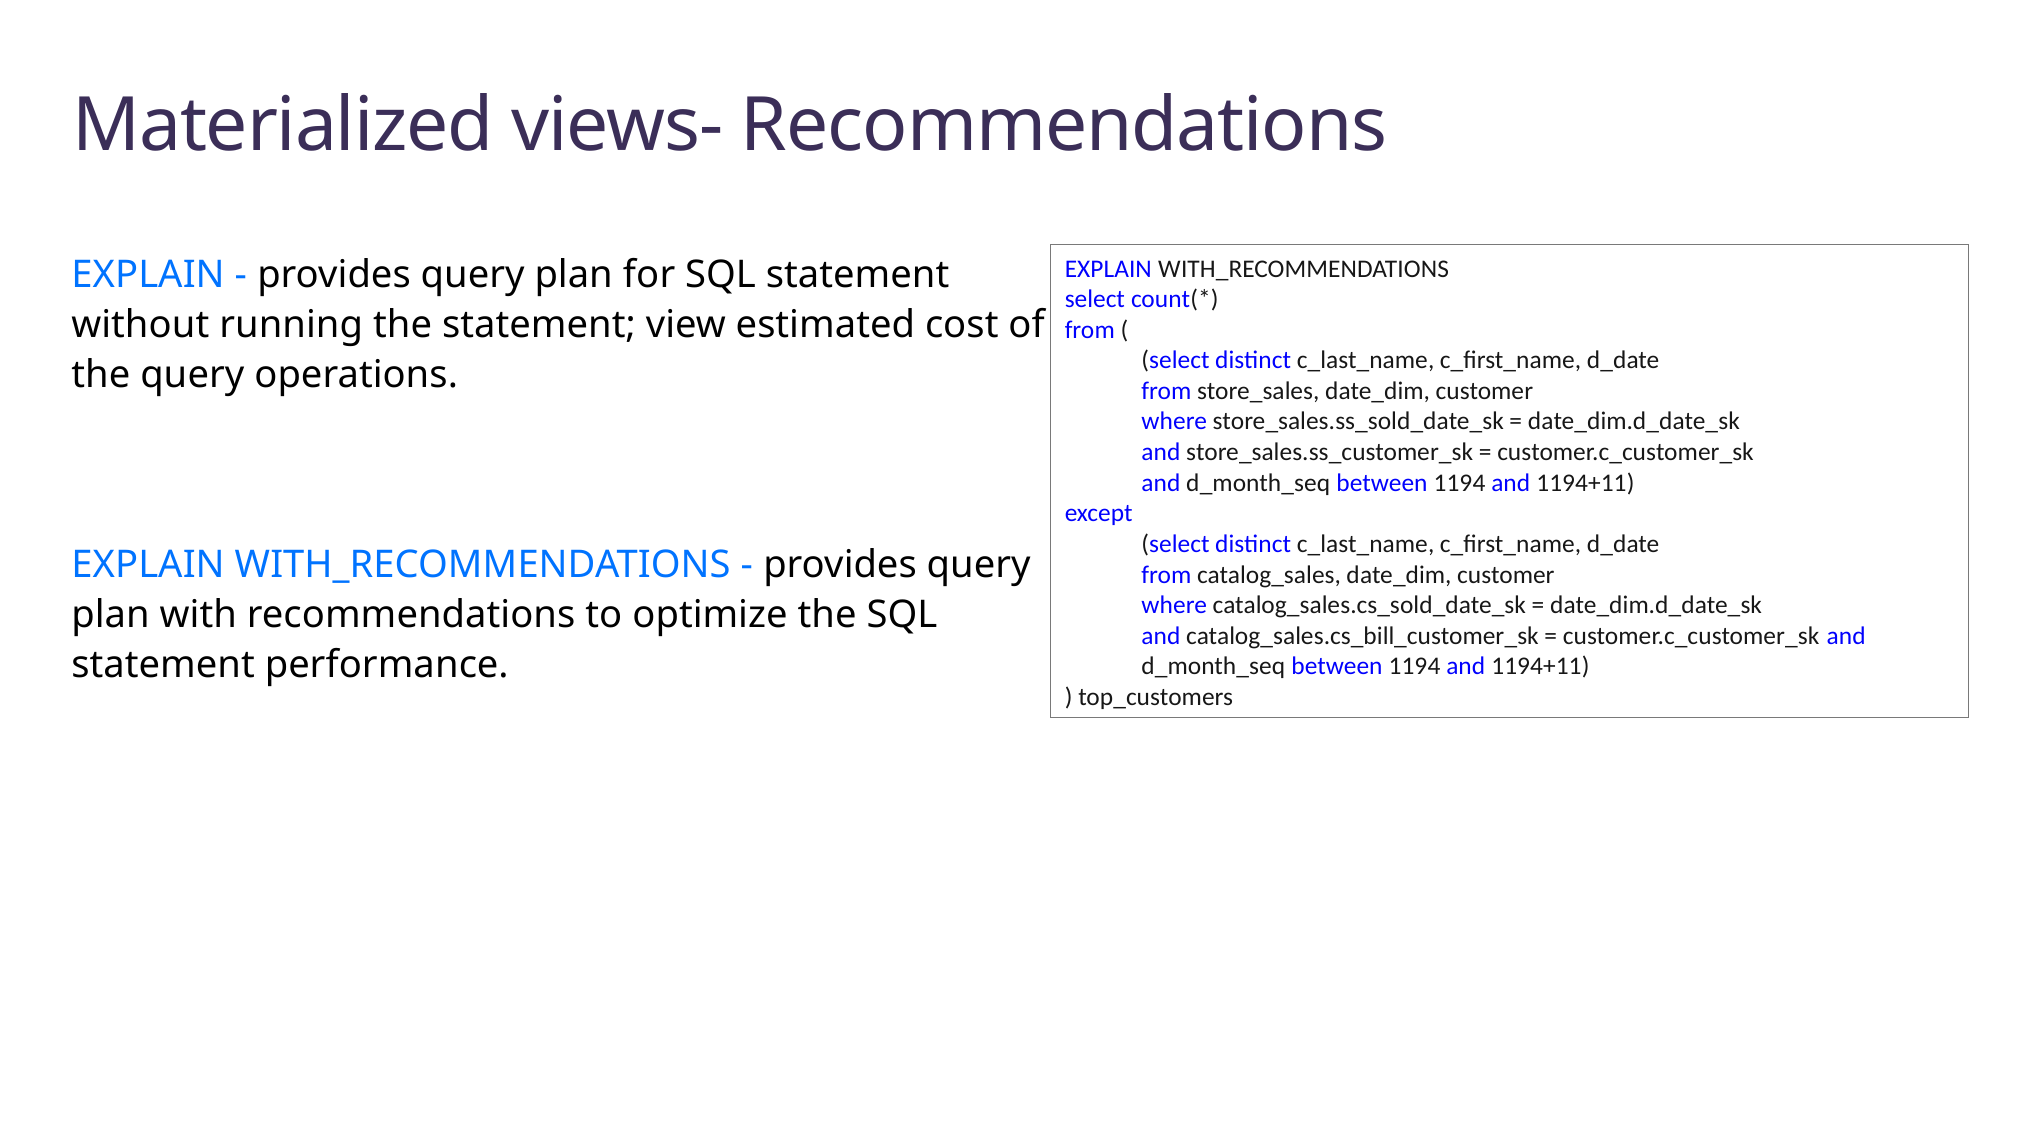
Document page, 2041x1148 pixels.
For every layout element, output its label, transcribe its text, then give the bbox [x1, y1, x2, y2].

list EXPLAIN - provides query plan for SQL statement without running the statement; view estimated cost of the query operations. EXPLAIN WITH_RECOMMENDATIONS - provides query plan with recommendations to optimize the SQL statement performance. [71, 244, 1051, 815]
title Materialized views- Recommendations [72, 47, 1969, 172]
text_box EXPLAIN WITH_RECOMMENDATIONS select count(*) from ( (select distinct c_last_name, c_first_name, d_date from store_sales, date_dim, customer where store_sales.ss_sold_date_sk = date_dim.d_date_sk and store_sales.ss_customer_sk = customer.c_customer_sk and d_month_seq between 1194 and 1194+11) except (select distinct c_last_name, c_first_name, d_date from catalog_sales, date_dim, customer where catalog_sales.cs_sold_date_sk = date_dim.d_date_sk and catalog_sales.cs_bill_customer_sk = customer.c_customer_sk and d_month_seq between 1194 and 1194+11) ) top_customers [1050, 244, 1969, 718]
